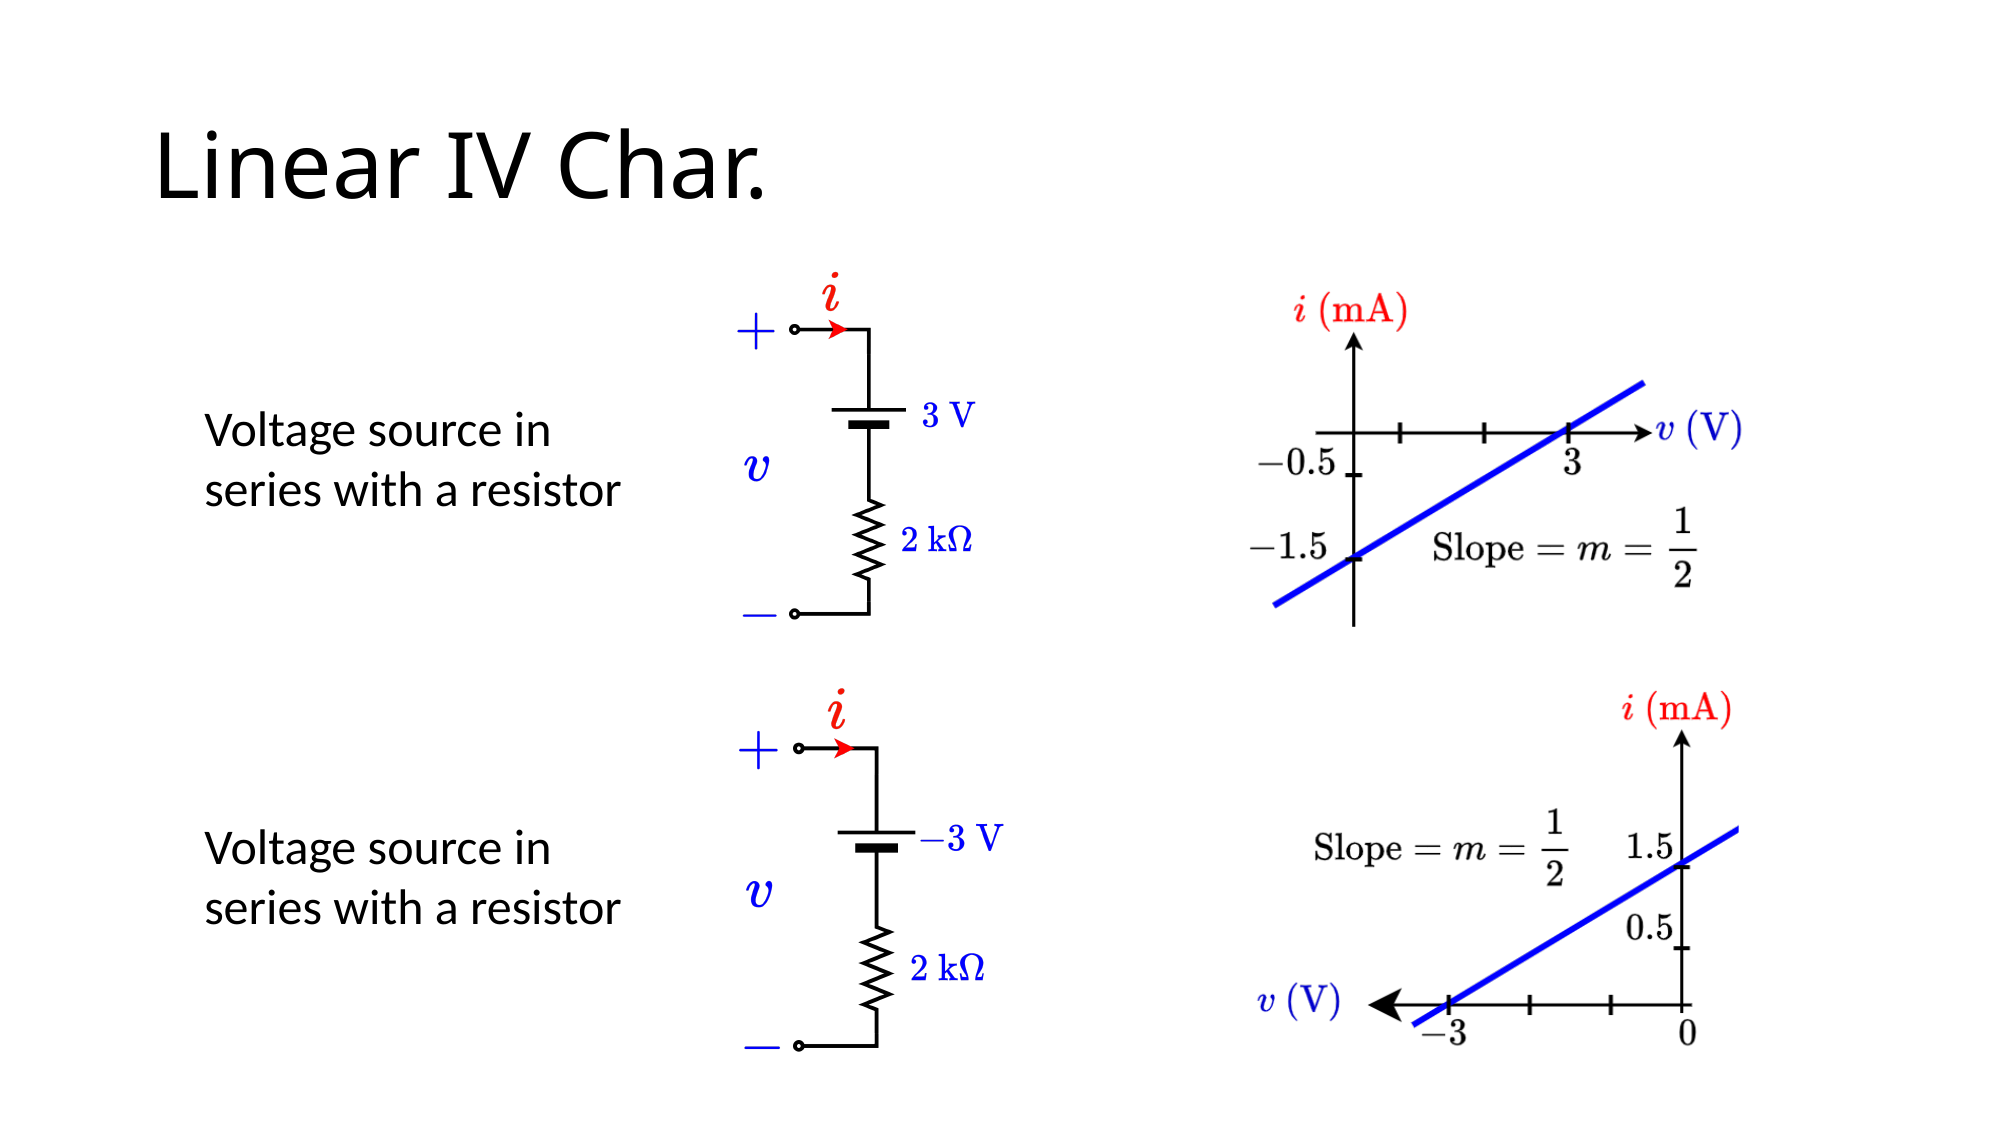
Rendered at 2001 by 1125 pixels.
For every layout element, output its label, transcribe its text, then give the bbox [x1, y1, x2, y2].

text_box Voltage source in series with a resistor [189, 388, 655, 524]
picture [1246, 277, 1750, 637]
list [706, 262, 998, 637]
picture [706, 682, 1017, 1069]
title Linear IV Char. [137, 59, 1863, 278]
text_box Voltage source in series with a resistor [189, 807, 655, 942]
picture [1246, 682, 1739, 1060]
